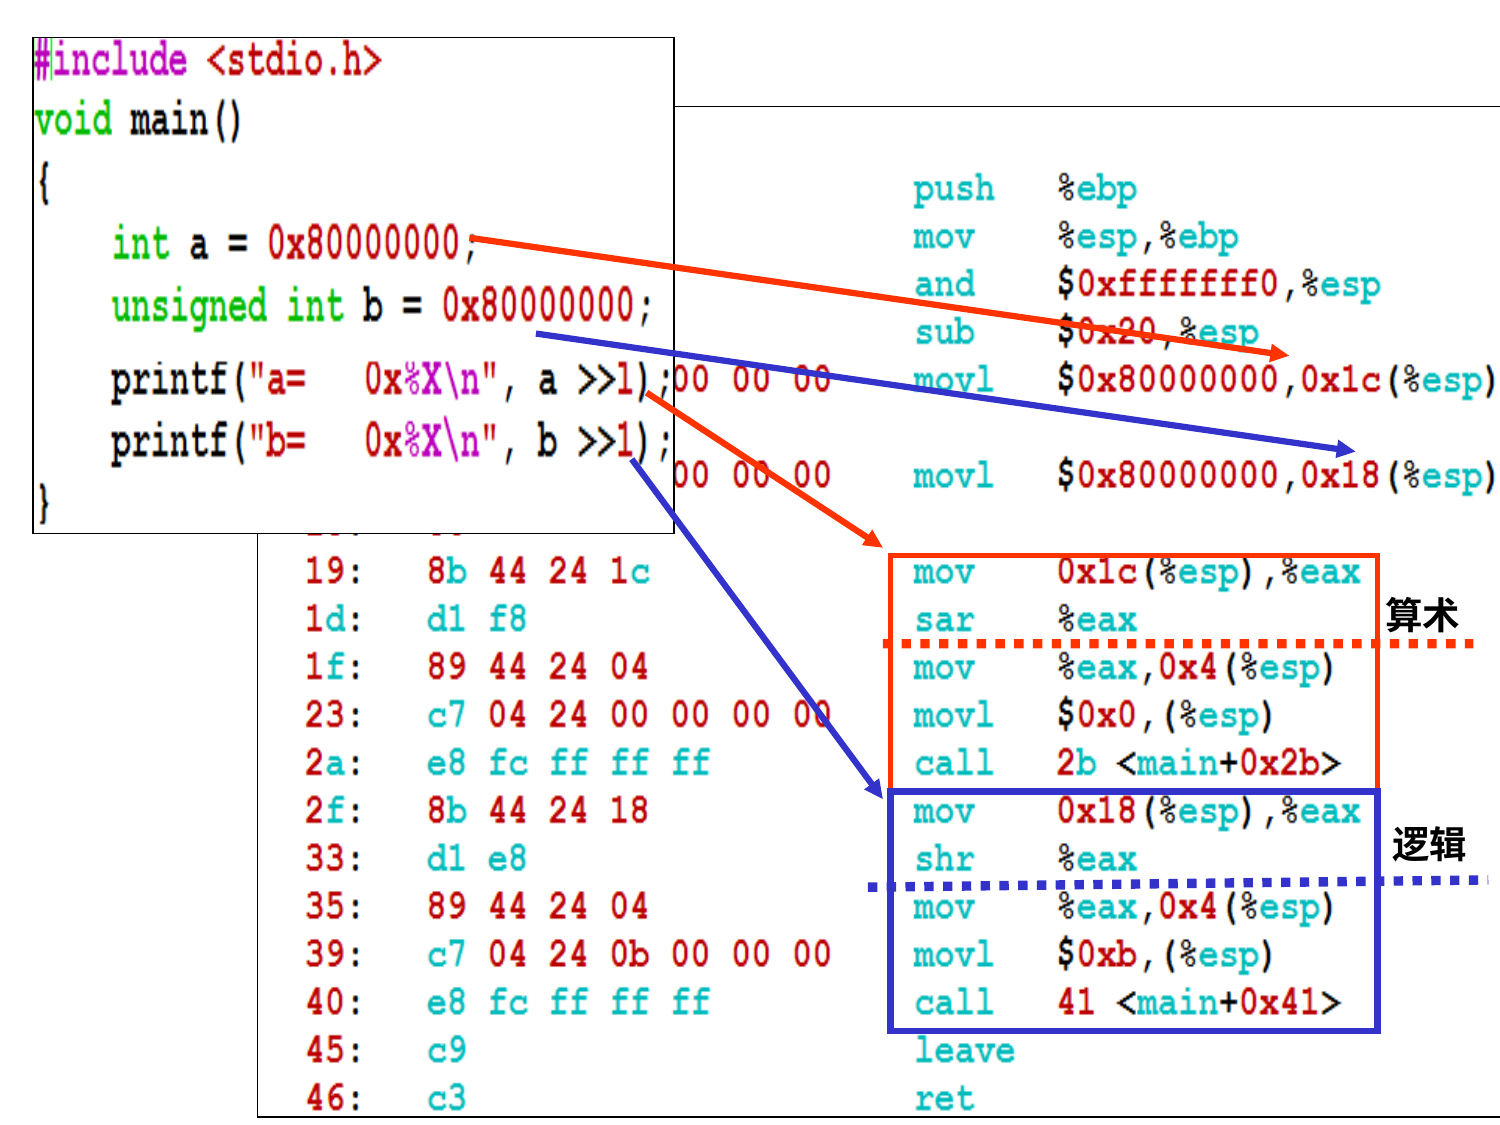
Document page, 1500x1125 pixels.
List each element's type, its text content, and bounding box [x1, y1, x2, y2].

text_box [631, 458, 1378, 1031]
picture [33, 37, 1500, 1117]
title 移位指令举例 [80, 12, 1431, 105]
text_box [646, 392, 1378, 458]
